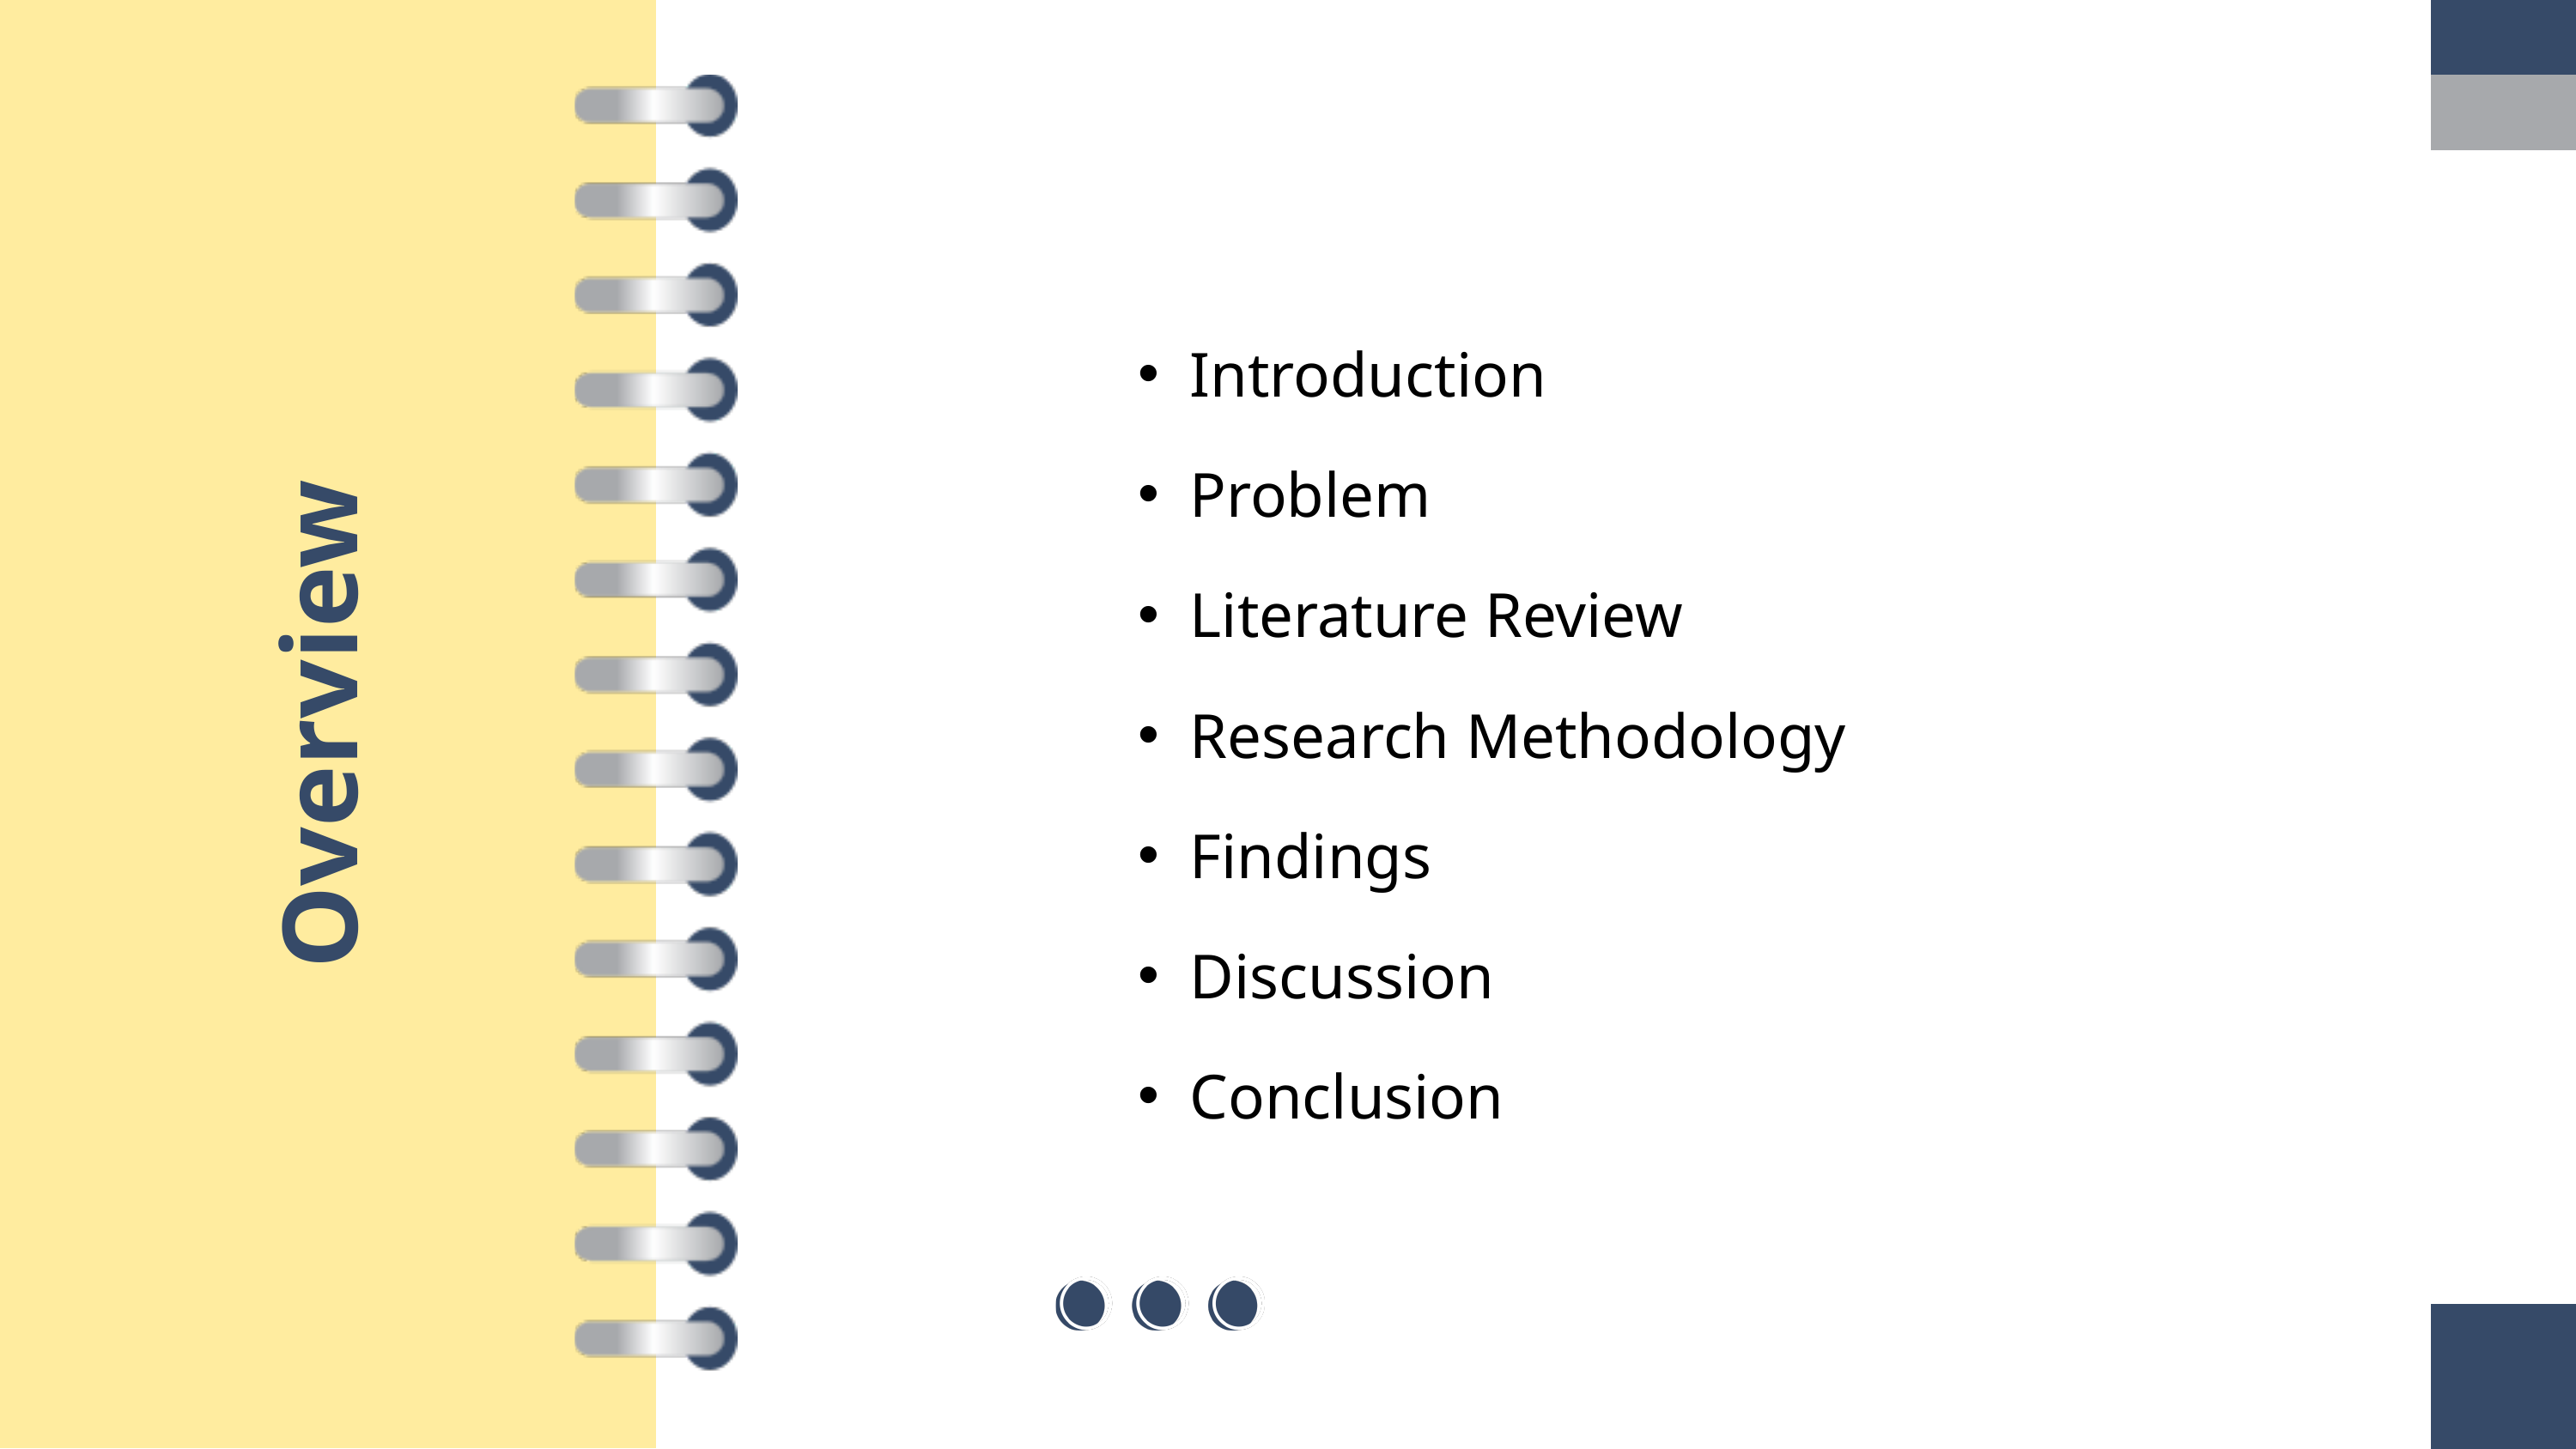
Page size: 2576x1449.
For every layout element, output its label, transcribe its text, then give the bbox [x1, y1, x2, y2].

text_box [1055, 1276, 1265, 1331]
text_box [663, 75, 738, 1374]
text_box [2430, 0, 2576, 74]
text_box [0, 0, 657, 1449]
text_box Introduction Problem Literature Review Research Methodology Findings Discussion Conclusion [1086, 288, 2154, 1132]
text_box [2430, 1303, 2576, 1449]
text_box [2430, 75, 2576, 151]
